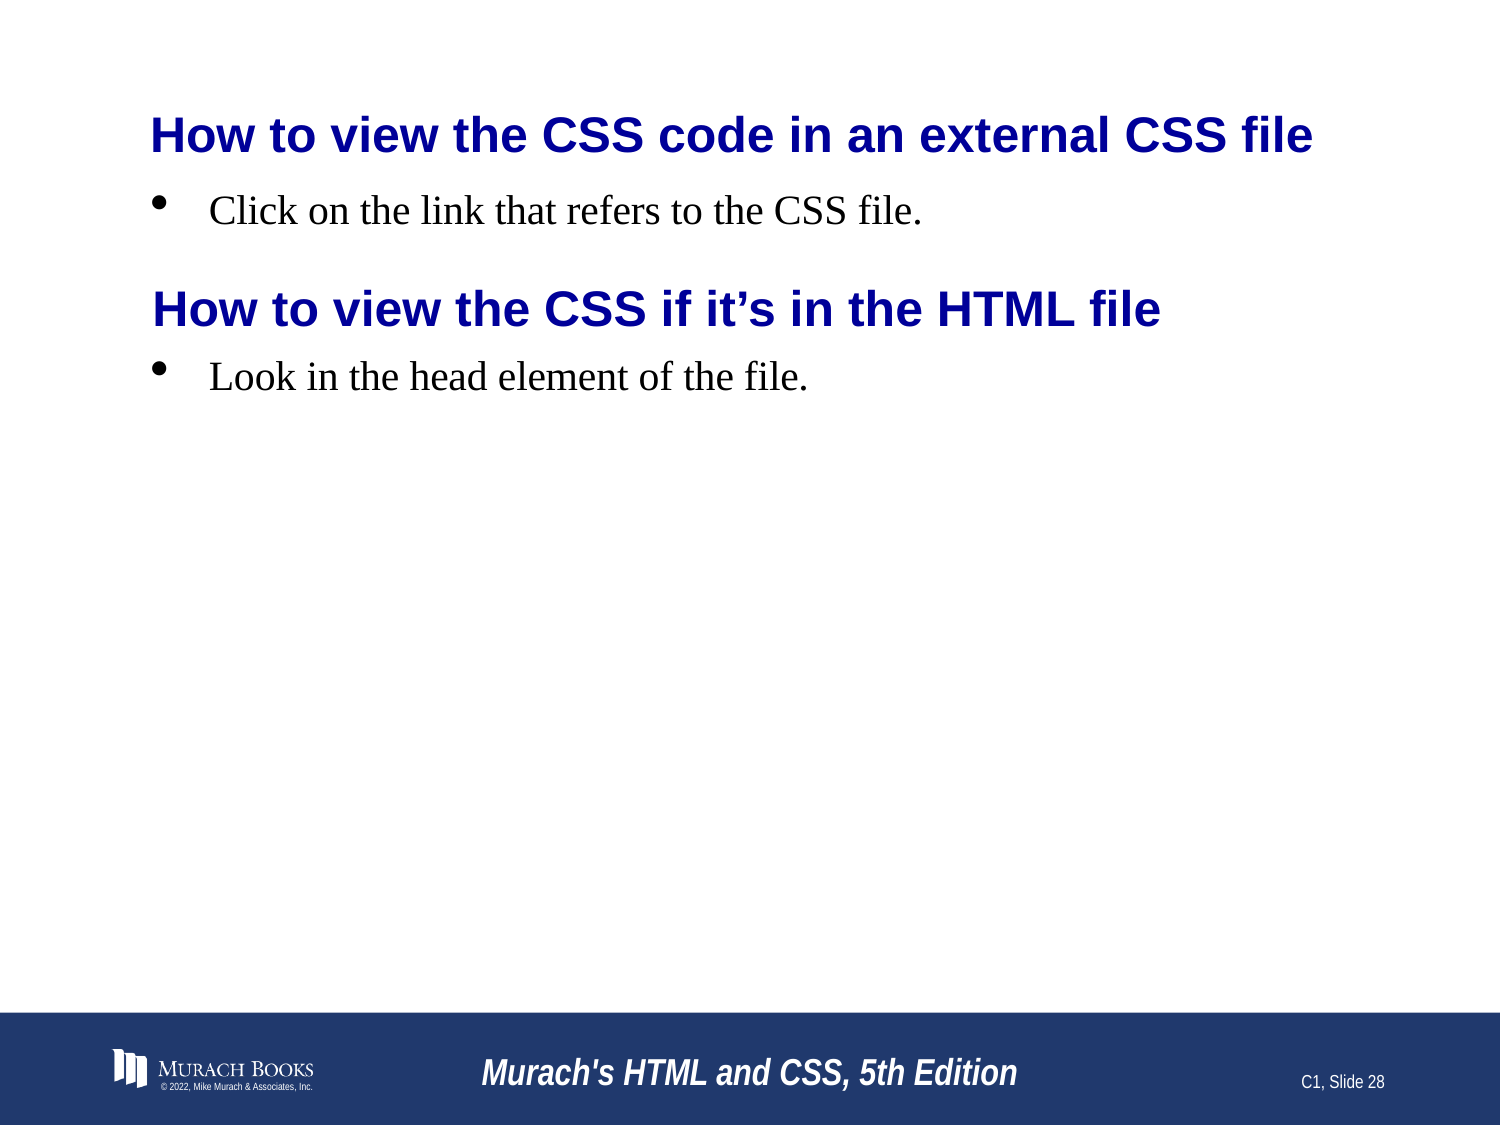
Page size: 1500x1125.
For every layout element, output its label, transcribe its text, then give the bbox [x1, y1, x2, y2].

slide_number C1, Slide 28 [1087, 1025, 1400, 1100]
footer © 2022, Mike Murach & Associates, Inc. [12, 1025, 463, 1100]
list Click on the link that refers to the CSS file. How to view the CSS if it’s in the HTML file Look in the head element of the file. [137, 174, 1350, 975]
slide_number Murach's HTML and CSS, 5th Edition [463, 1025, 1050, 1100]
title How to view the CSS code in an external CSS file [150, 102, 1350, 164]
